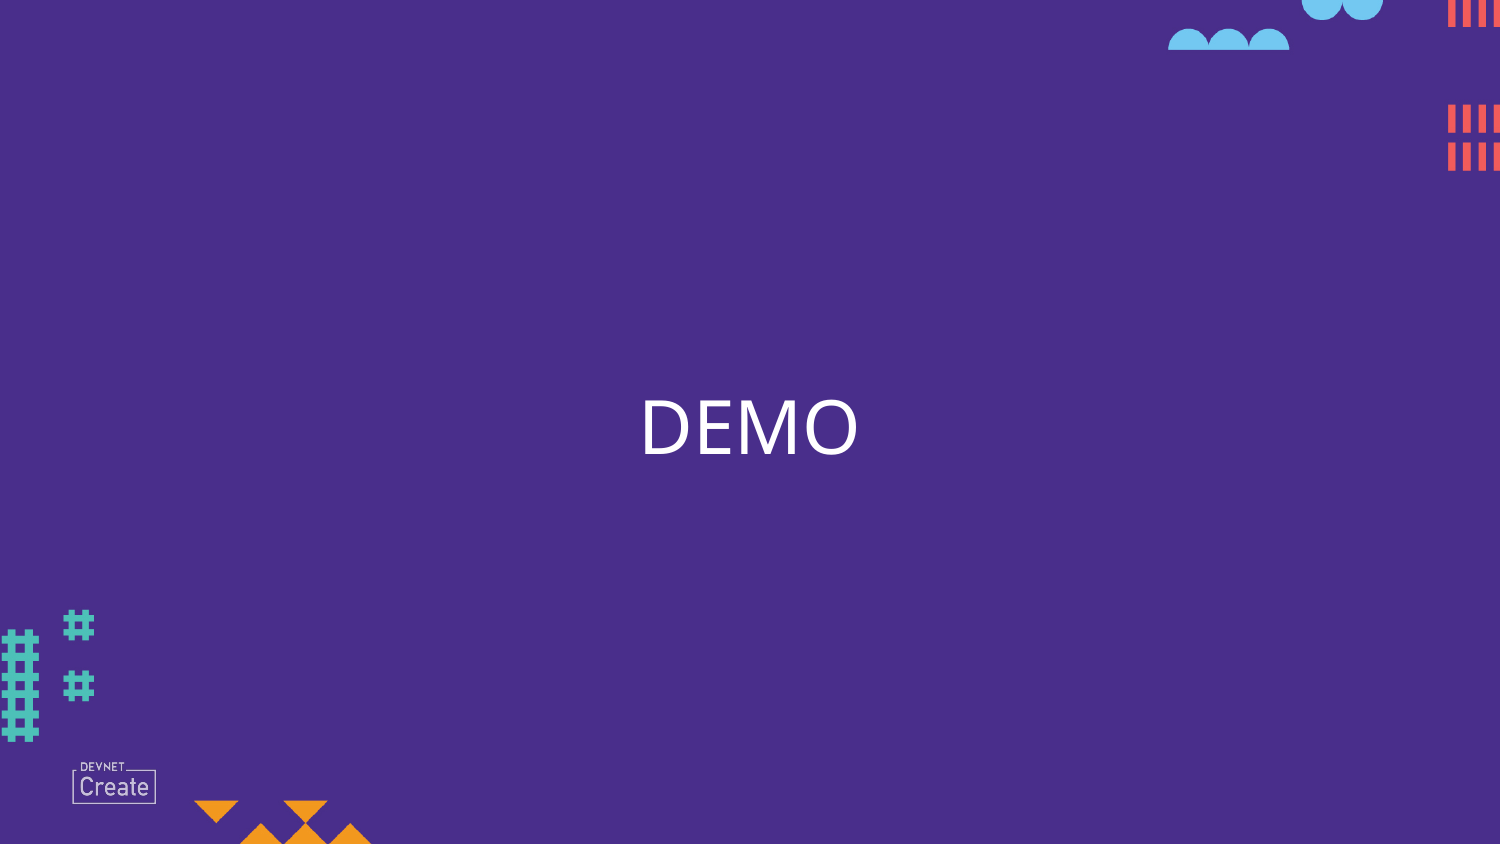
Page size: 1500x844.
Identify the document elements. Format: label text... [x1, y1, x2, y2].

title DEMO [160, 182, 1340, 666]
picture [0, 0, 1500, 844]
